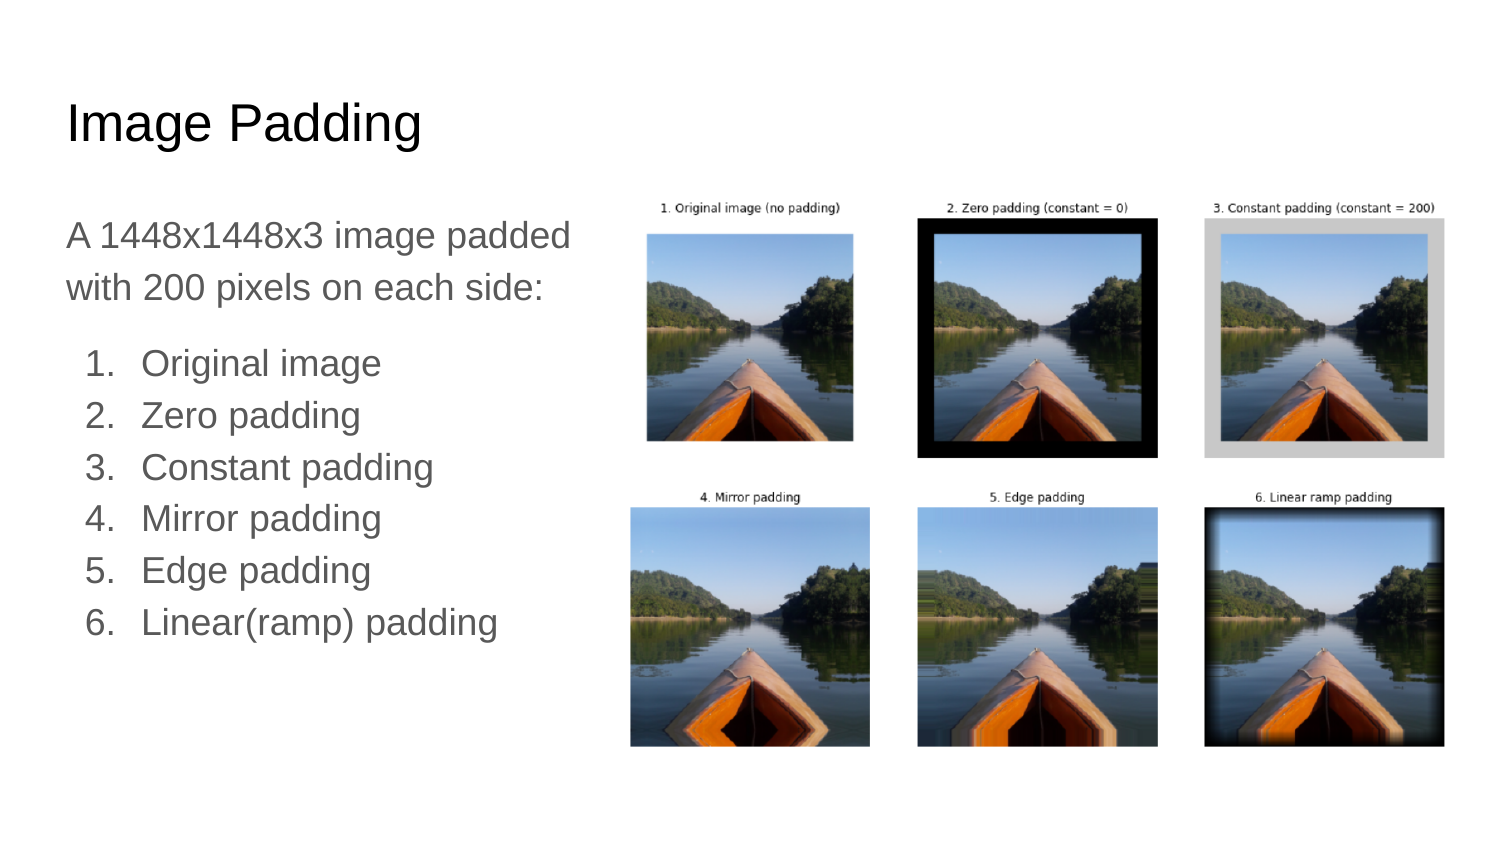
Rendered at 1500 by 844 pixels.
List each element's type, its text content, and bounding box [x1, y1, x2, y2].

title Image Padding [51, 72, 1449, 167]
picture [623, 188, 1450, 750]
list A 1448x1448x3 image padded with 200 pixels on each side: Original image Zero padding Constant padding Mirror padding Edge padding Linear(ramp) padding [51, 189, 621, 750]
